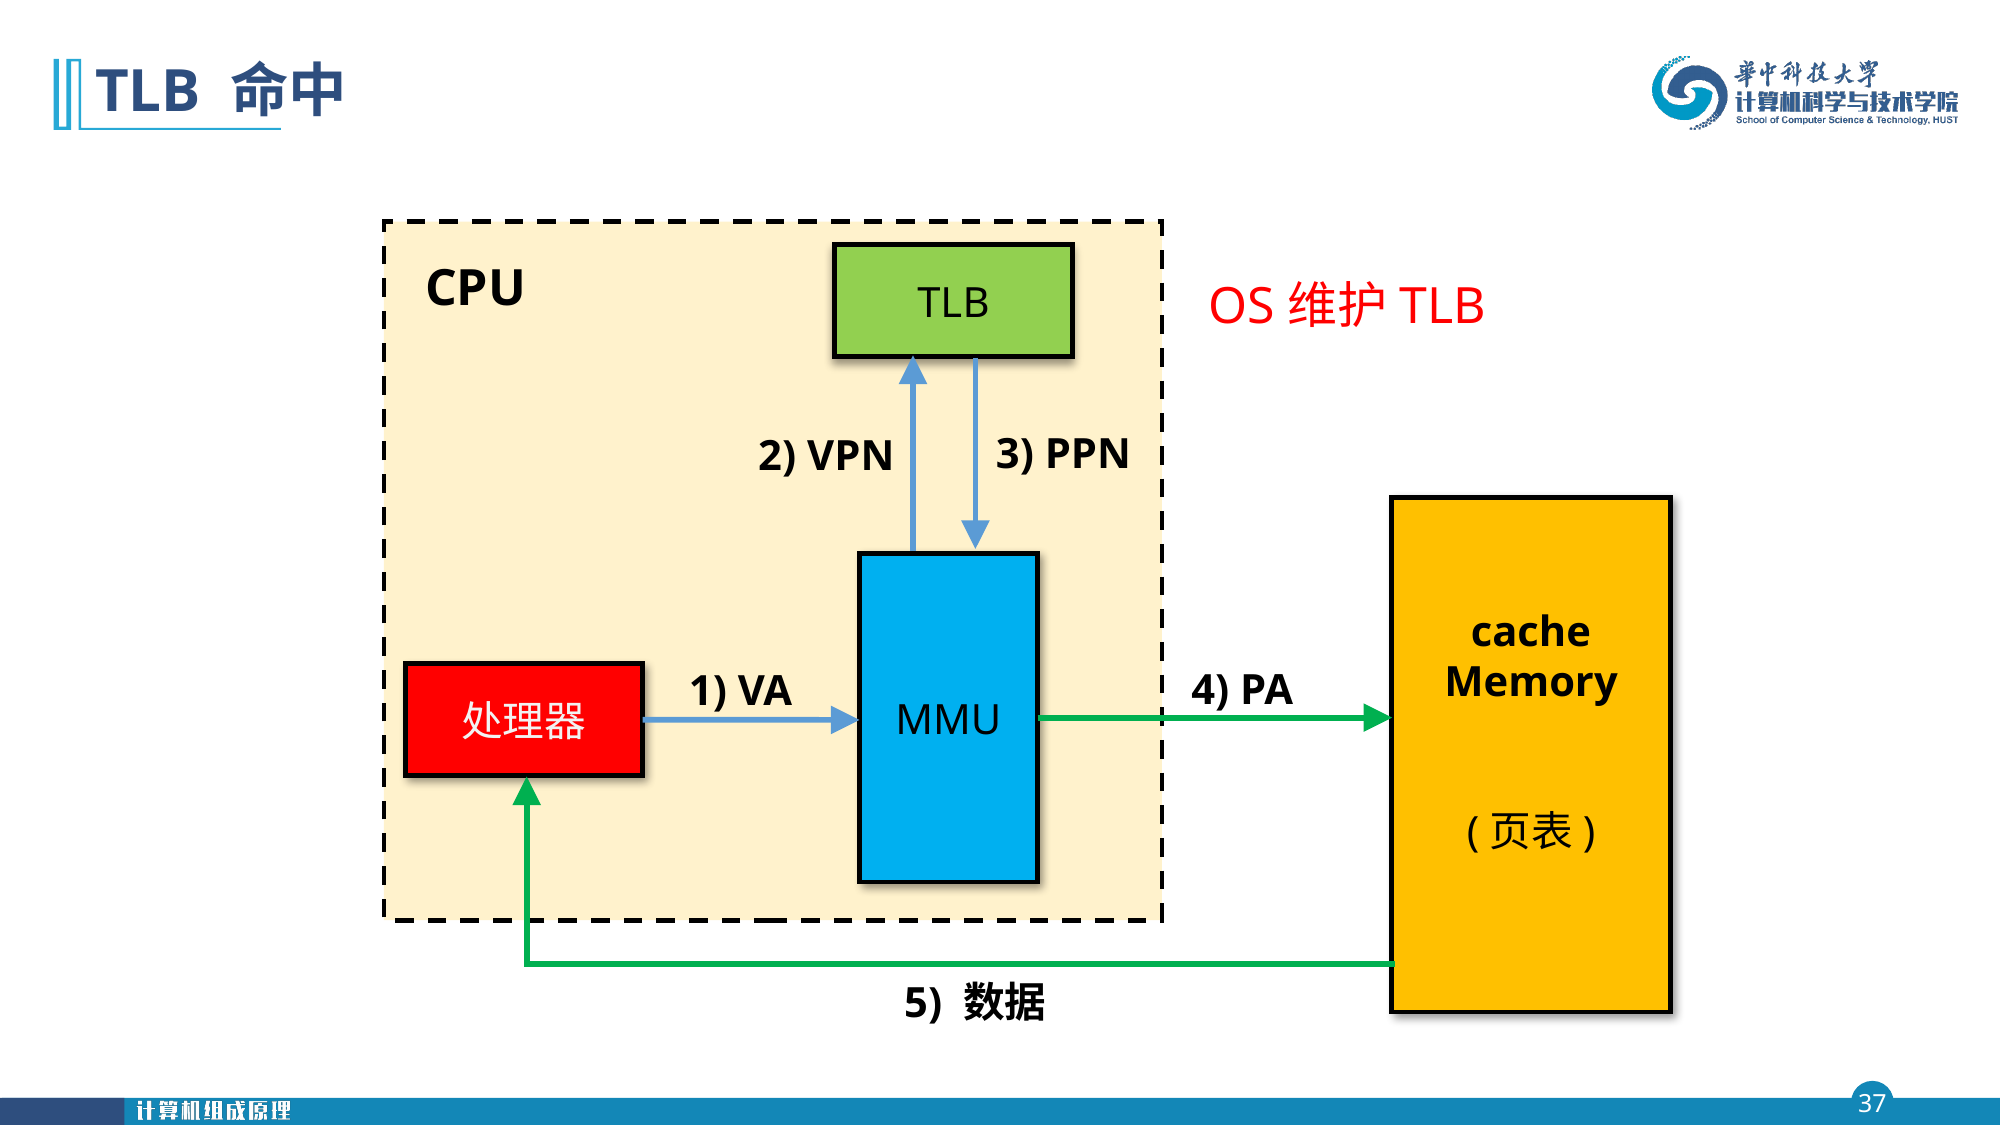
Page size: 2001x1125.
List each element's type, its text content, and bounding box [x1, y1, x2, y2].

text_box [1037, 662, 1393, 743]
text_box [526, 776, 1392, 1049]
picture [1805, 56, 1958, 130]
title TLB 命中 [80, 42, 1805, 144]
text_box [383, 221, 1162, 921]
text_box cache Memory (页表) [1391, 497, 1671, 1013]
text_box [642, 663, 860, 733]
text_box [975, 357, 1160, 549]
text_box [663, 355, 913, 551]
text_box OS维护TLB [1194, 265, 1628, 341]
